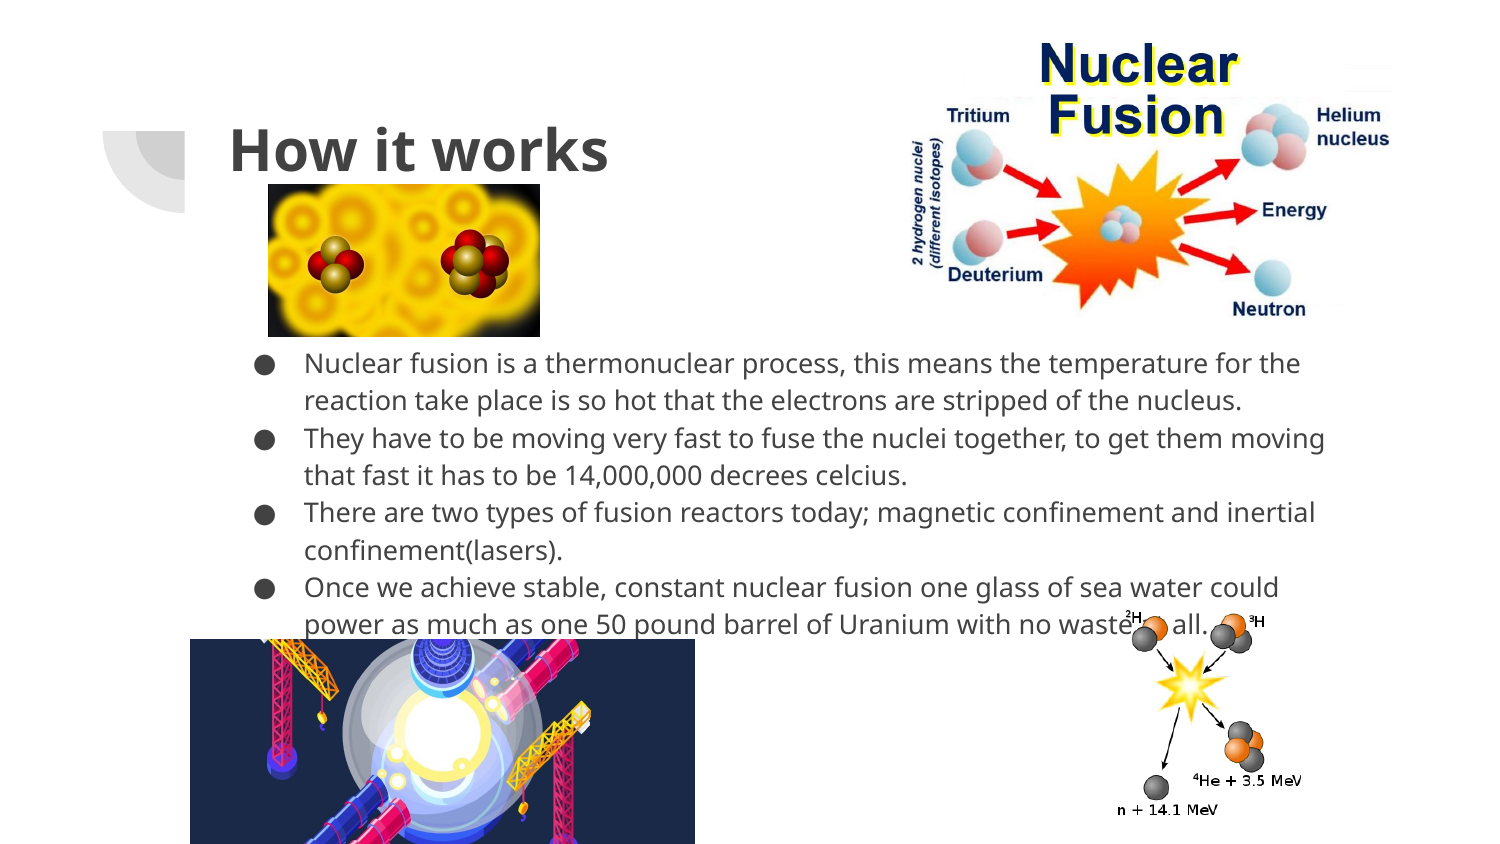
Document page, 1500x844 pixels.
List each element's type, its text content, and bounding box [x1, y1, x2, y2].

list Nuclear fusion is a thermonuclear process, this means the temperature for the reaction take place is so hot that the electrons are stripped of the nucleus. They have to be moving very fast to fuse the nuclei together, to get them moving that fast it has to be 14,000,000 decrees celcius. There are two types of fusion reactors today; magnetic confinement and inertial confinement(lasers). Once we achieve stable, constant nuclear fusion one glass of sea water could power as much as one 50 pound barrel of Uranium with no waste at all. [213, 326, 1368, 744]
picture [190, 639, 695, 844]
picture [268, 183, 541, 337]
title How it works [213, 98, 904, 263]
picture [1116, 609, 1301, 815]
picture [909, 41, 1393, 319]
